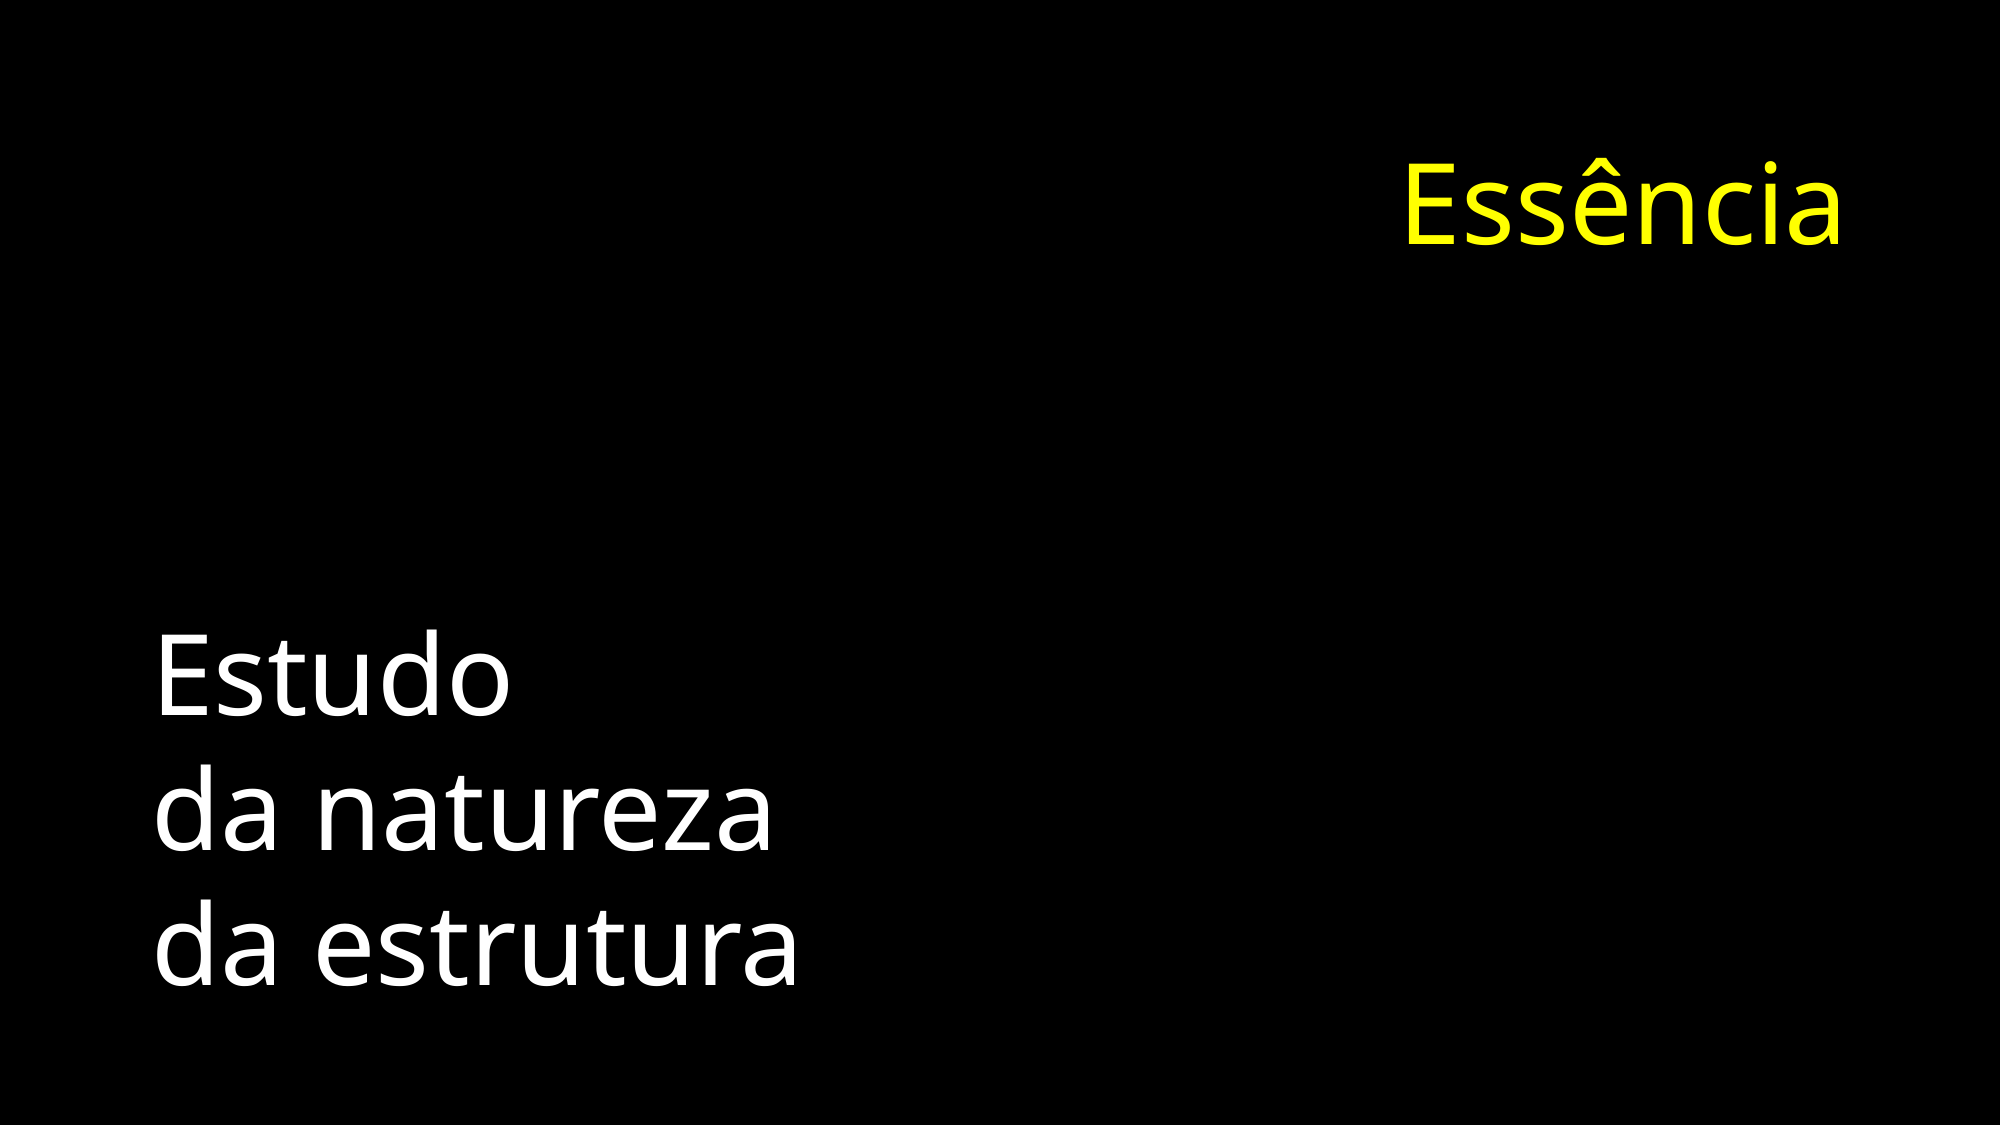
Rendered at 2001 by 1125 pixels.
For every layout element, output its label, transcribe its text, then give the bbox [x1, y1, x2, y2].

text_box Estudo da natureza da estrutura [136, 595, 1864, 1015]
text_box Essência [136, 124, 1864, 275]
